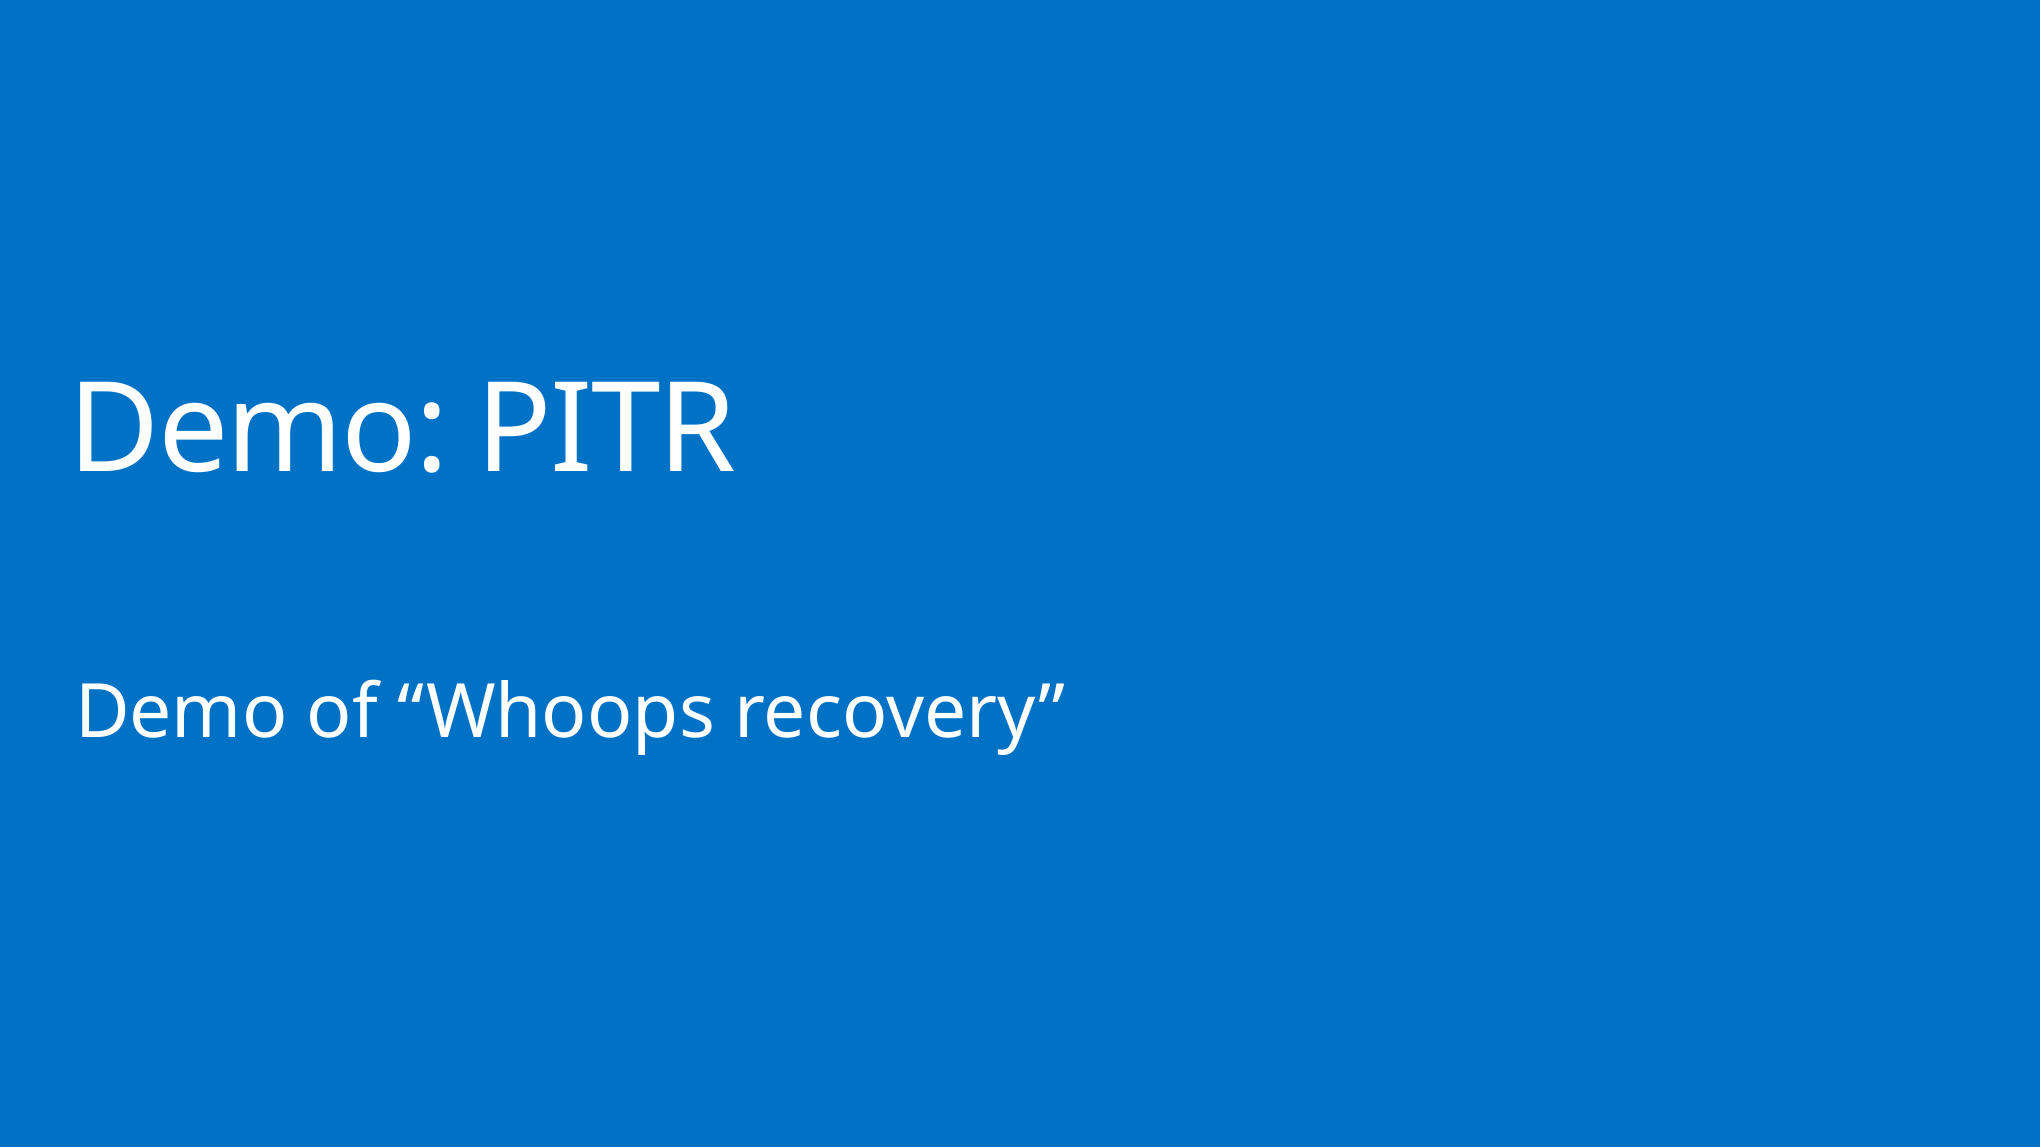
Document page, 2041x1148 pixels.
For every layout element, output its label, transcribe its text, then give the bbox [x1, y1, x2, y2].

title Demo: PITR [45, 348, 1546, 648]
list Demo of “Whoops recovery” [45, 648, 1546, 949]
